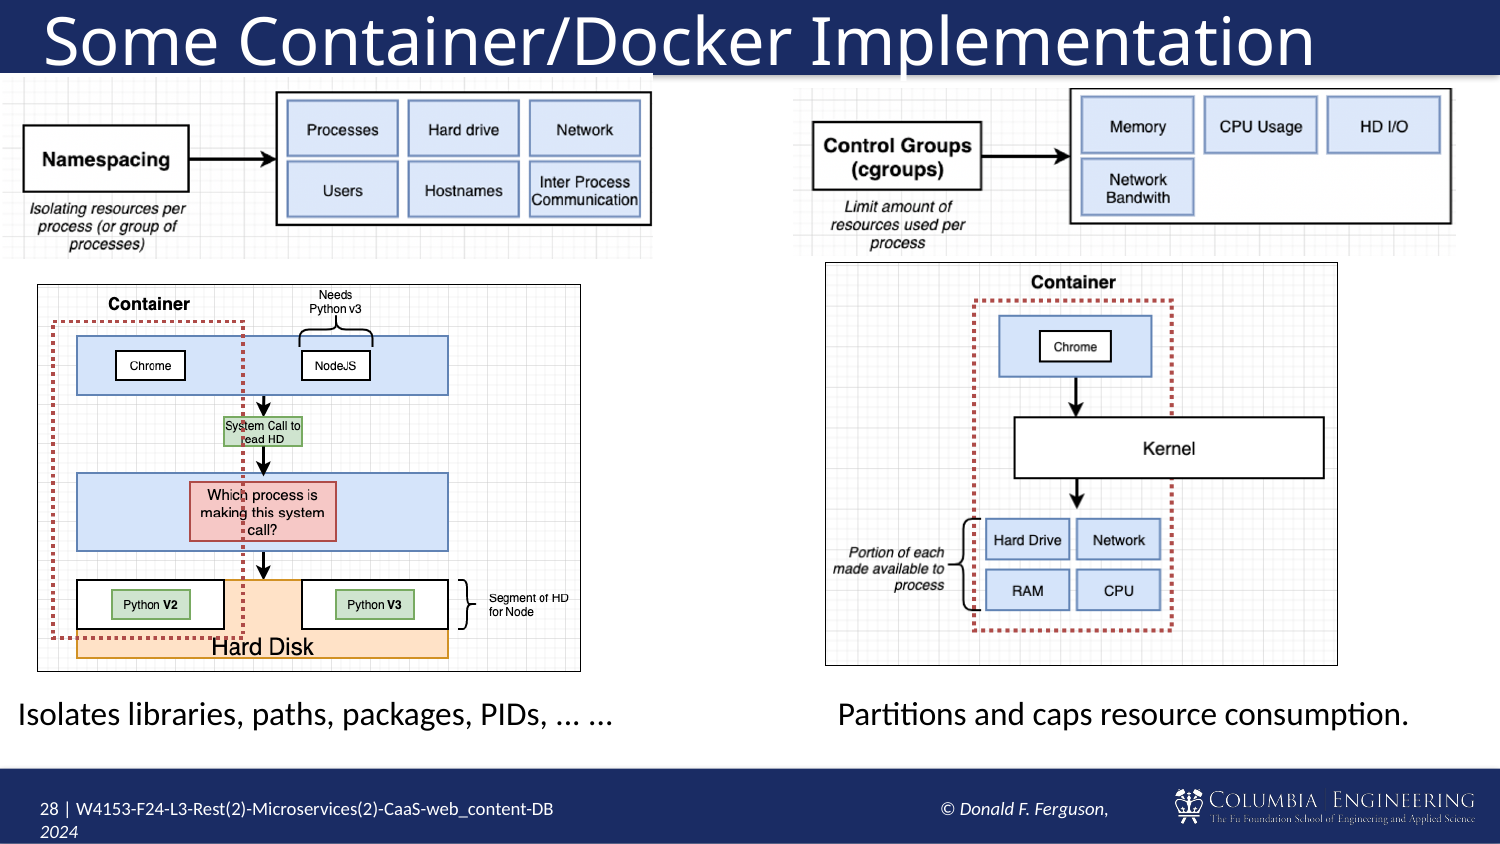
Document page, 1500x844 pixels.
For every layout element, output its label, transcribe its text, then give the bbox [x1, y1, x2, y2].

picture [37, 284, 581, 673]
text_box Partitions and caps resource consumption. [823, 684, 1426, 739]
picture [0, 73, 653, 259]
picture [792, 88, 1456, 256]
text_box Isolates libraries, paths, packages, PIDs, ... ... [3, 684, 630, 739]
title Some Container/Docker Implementation Concepts [28, 0, 1450, 73]
picture [824, 262, 1338, 666]
